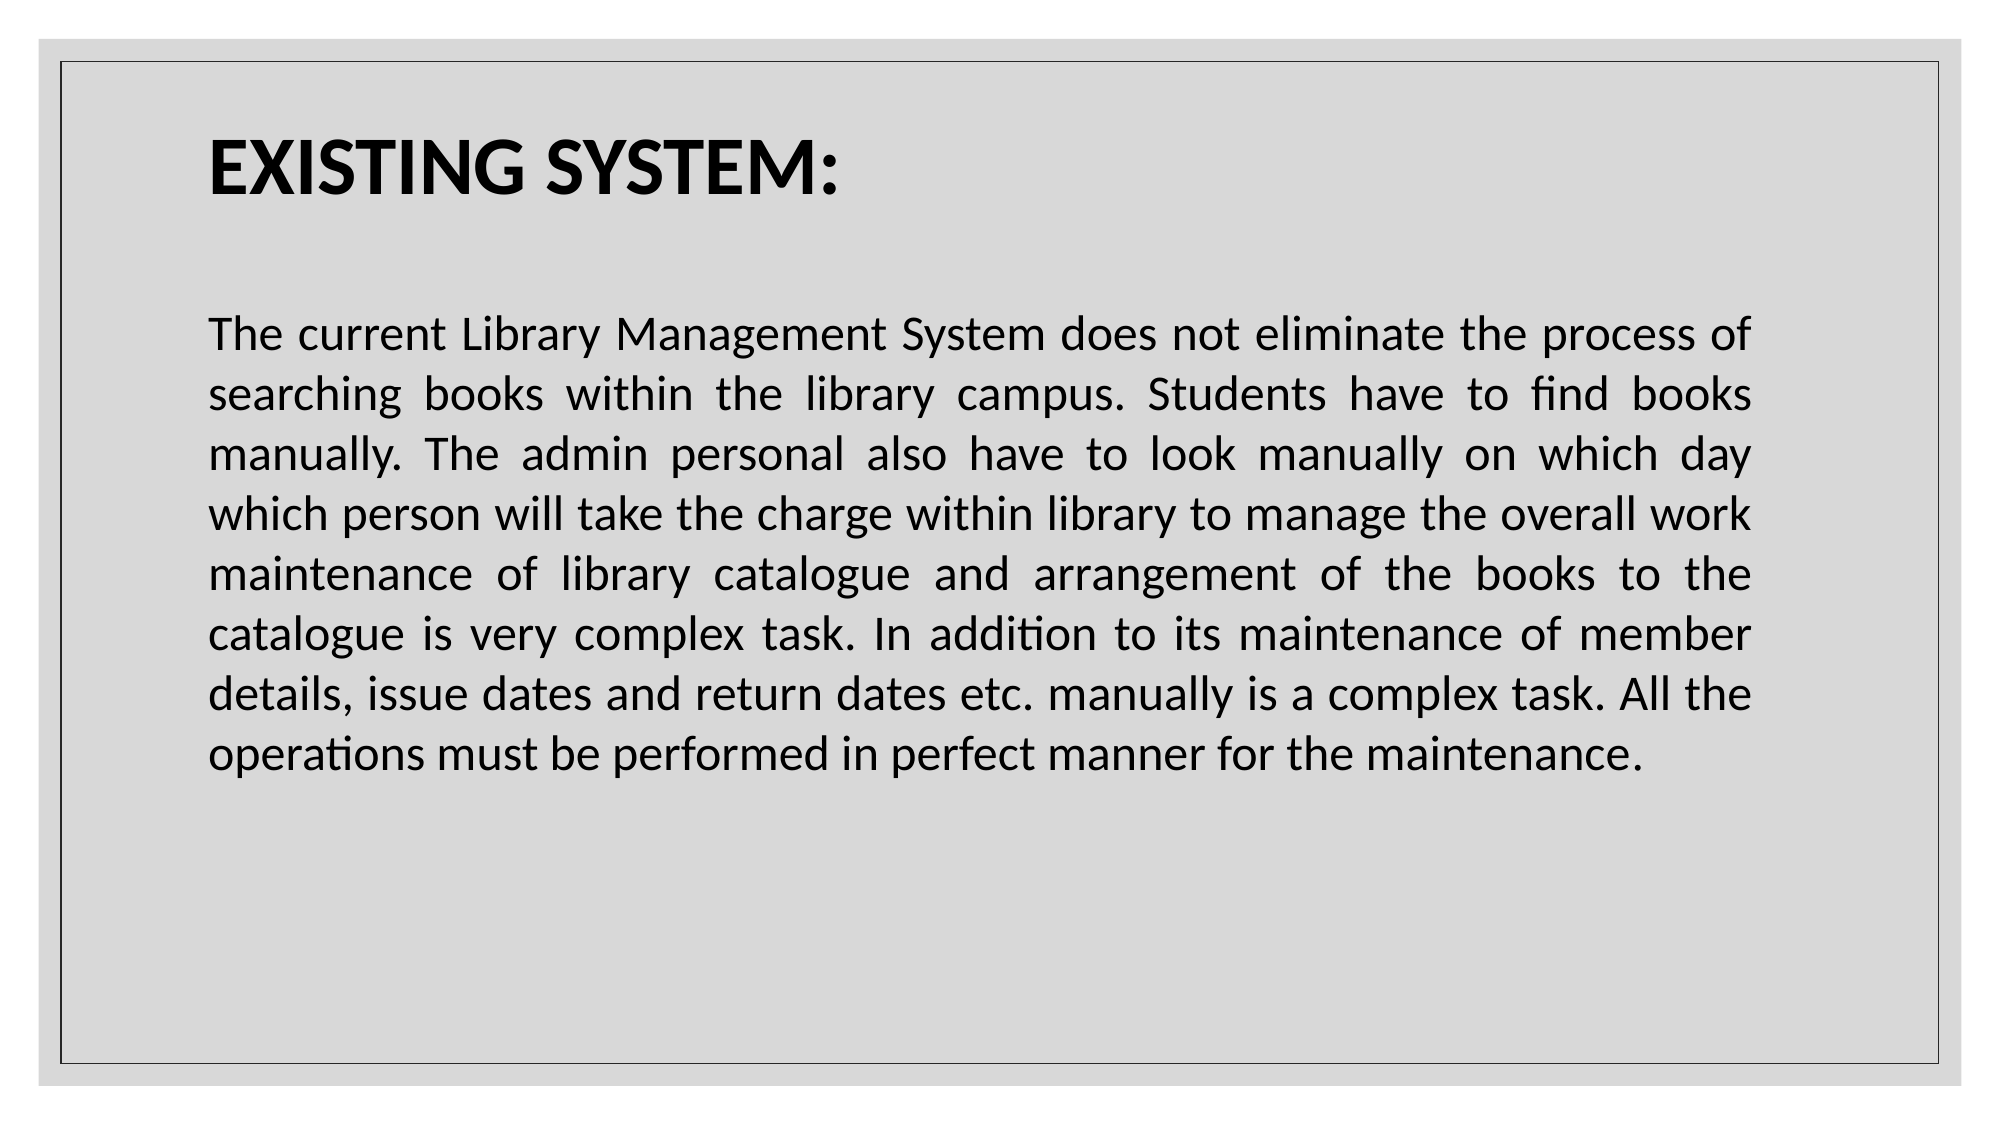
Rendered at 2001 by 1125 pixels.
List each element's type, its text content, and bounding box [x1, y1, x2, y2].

title EXISTING SYSTEM: [174, 105, 1825, 331]
list The current Library Management System does not eliminate the process of searching books within the library campus. Students have to find books manually. The admin personal also have to look manually on which day which person will take the charge within library to manage the overall work maintenance of library catalogue and arrangement of the books to the catalogue is very complex task. In addition to its maintenance of member details, issue dates and return dates etc. manually is a complex task. All the operations must be performed in perfect manner for the maintenance. [118, 292, 1769, 924]
